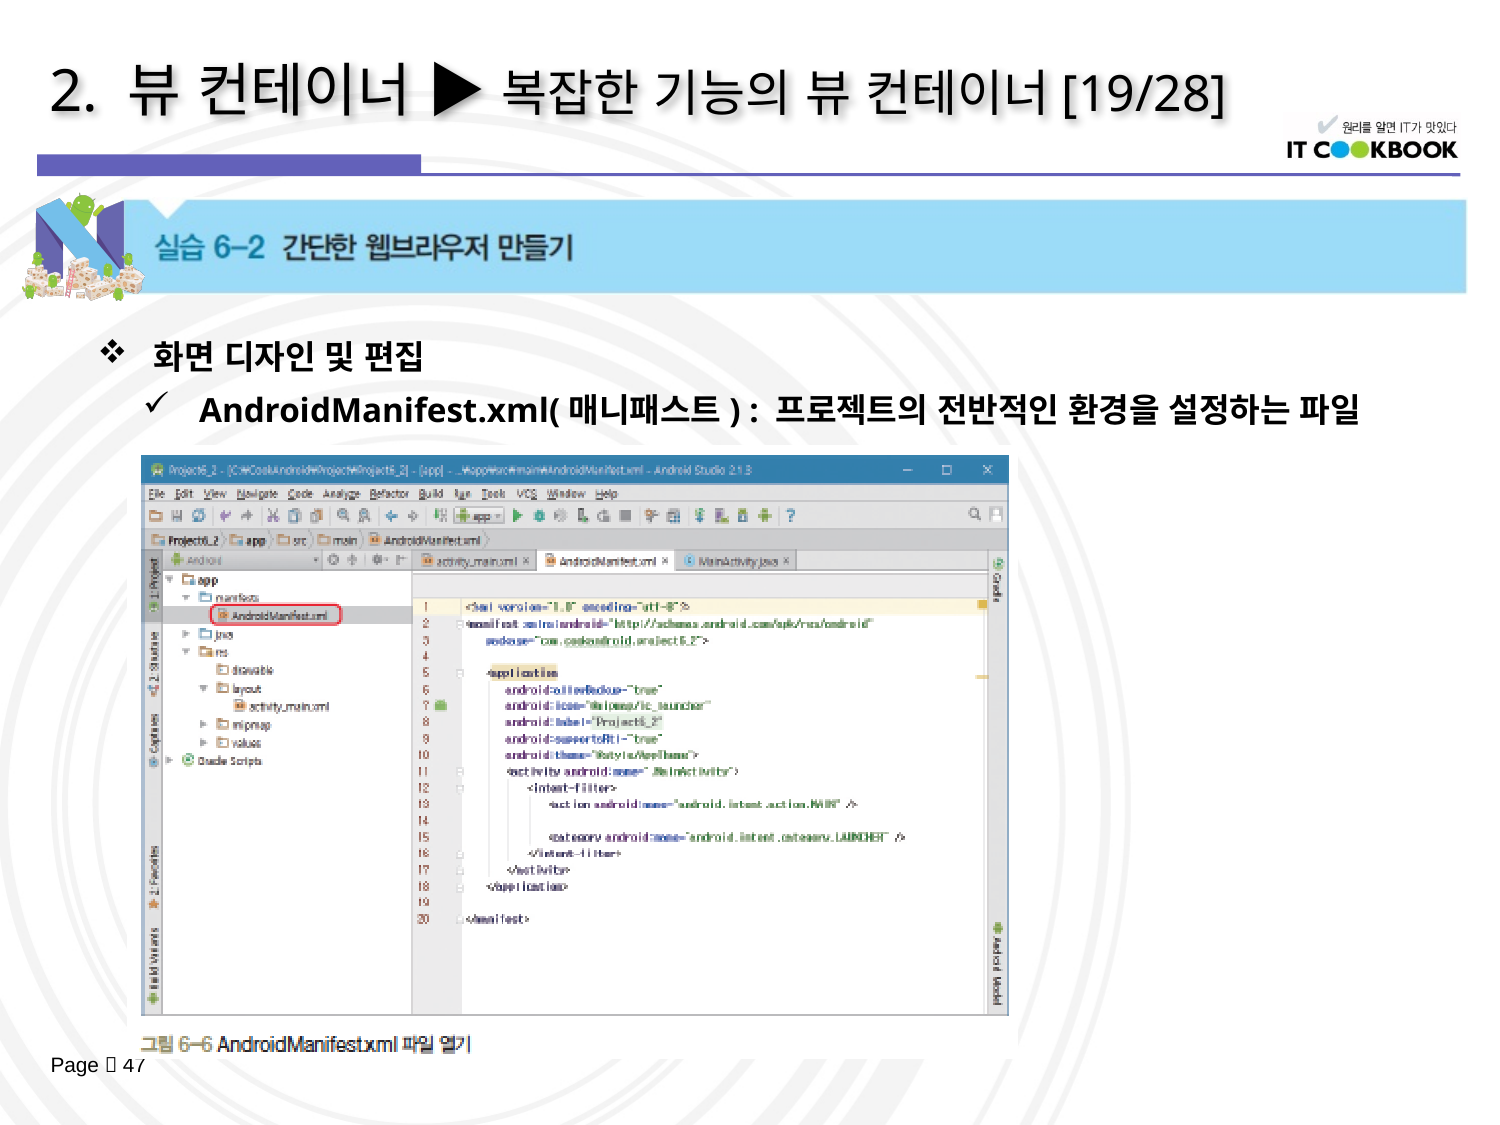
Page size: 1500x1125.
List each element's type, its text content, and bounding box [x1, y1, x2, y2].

title 2. 뷰 컨테이너 ▶ 복잡한 기능의 뷰 컨테이너[19/28] [48, 53, 1448, 161]
picture [0, 35, 1500, 1125]
list 화면 디자인 및 편집 AndroidManifest.xml(매니패스트) : 프로젝트의 전반적인 환경을 설정하는 파일 [54, 335, 1500, 1051]
